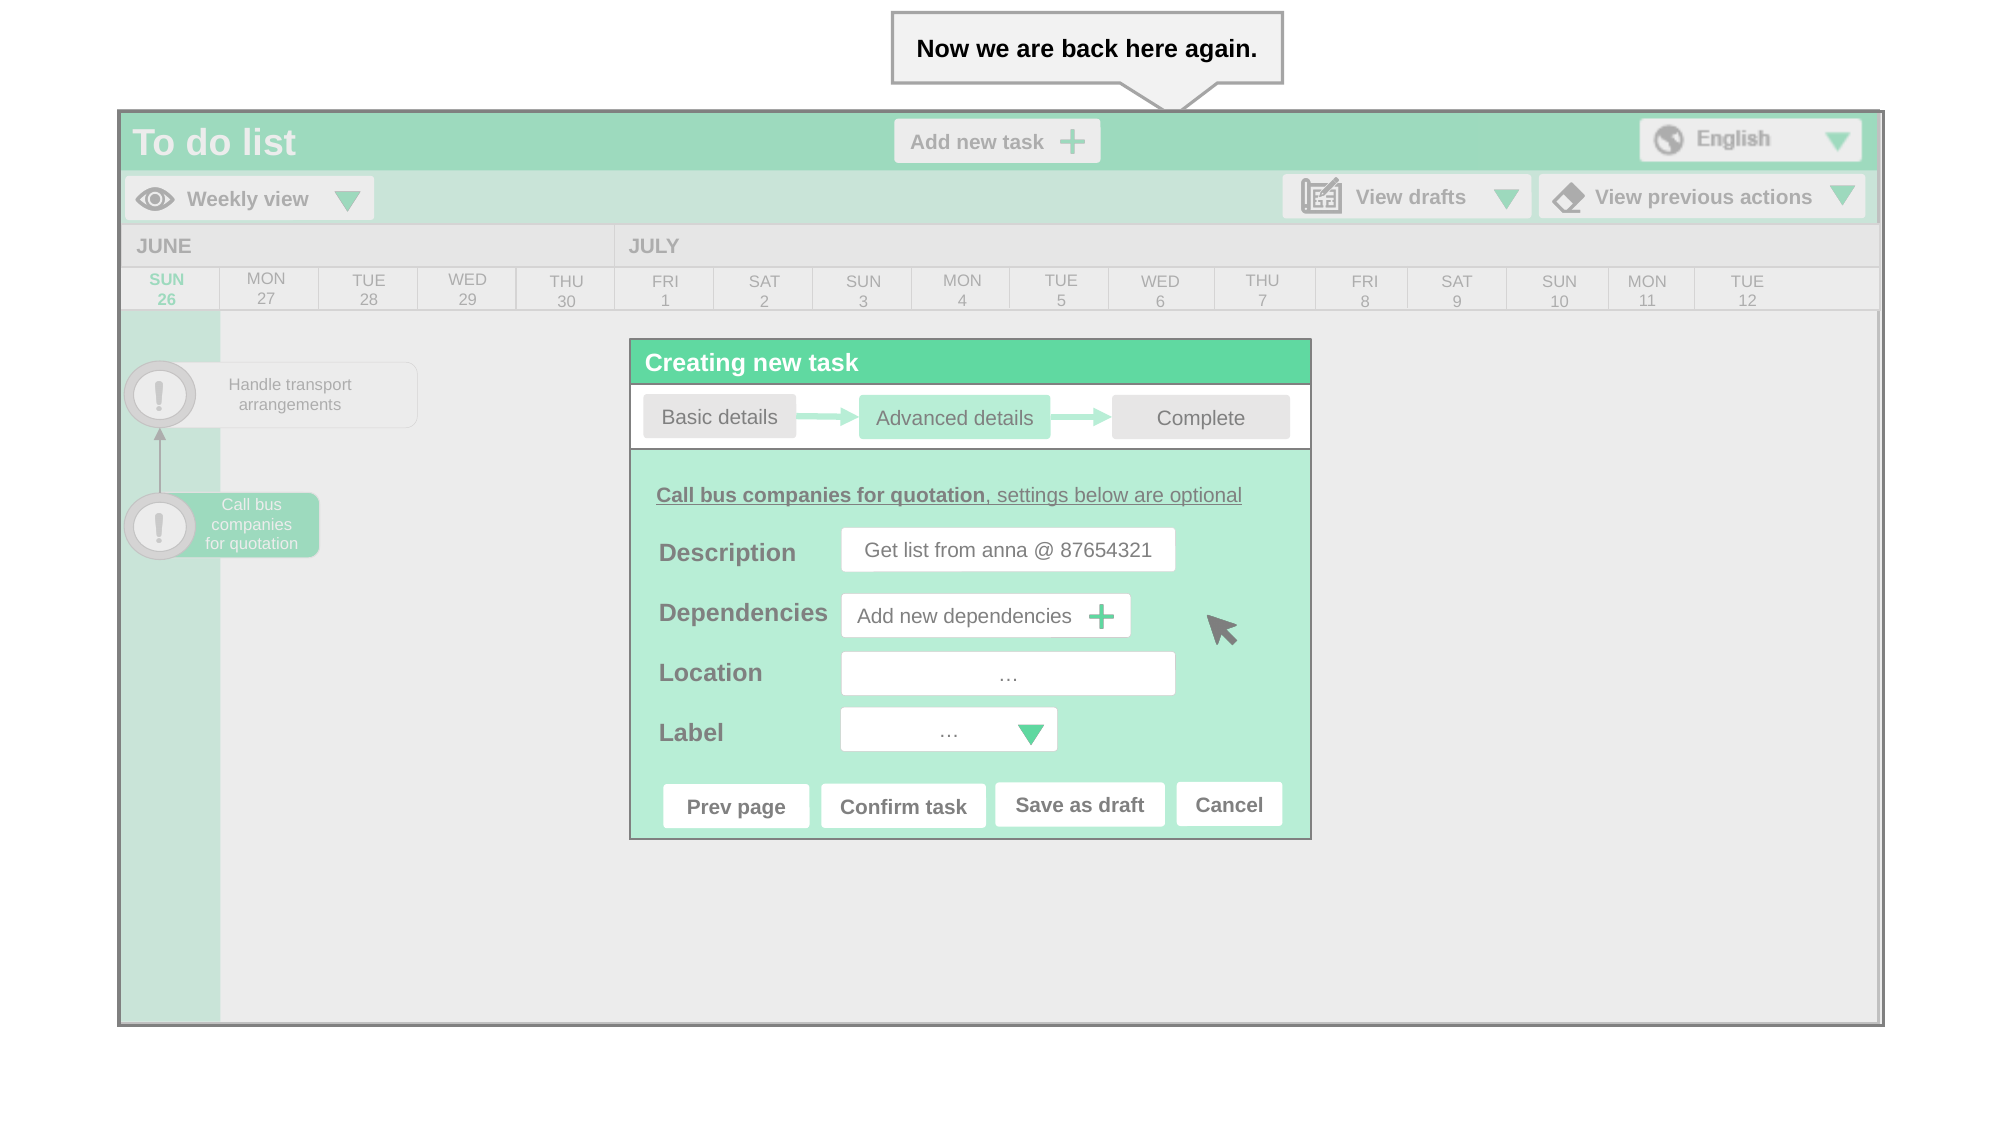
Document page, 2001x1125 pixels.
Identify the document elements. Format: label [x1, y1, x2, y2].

text_box [118, 111, 1884, 1026]
text_box [118, 11, 1880, 110]
